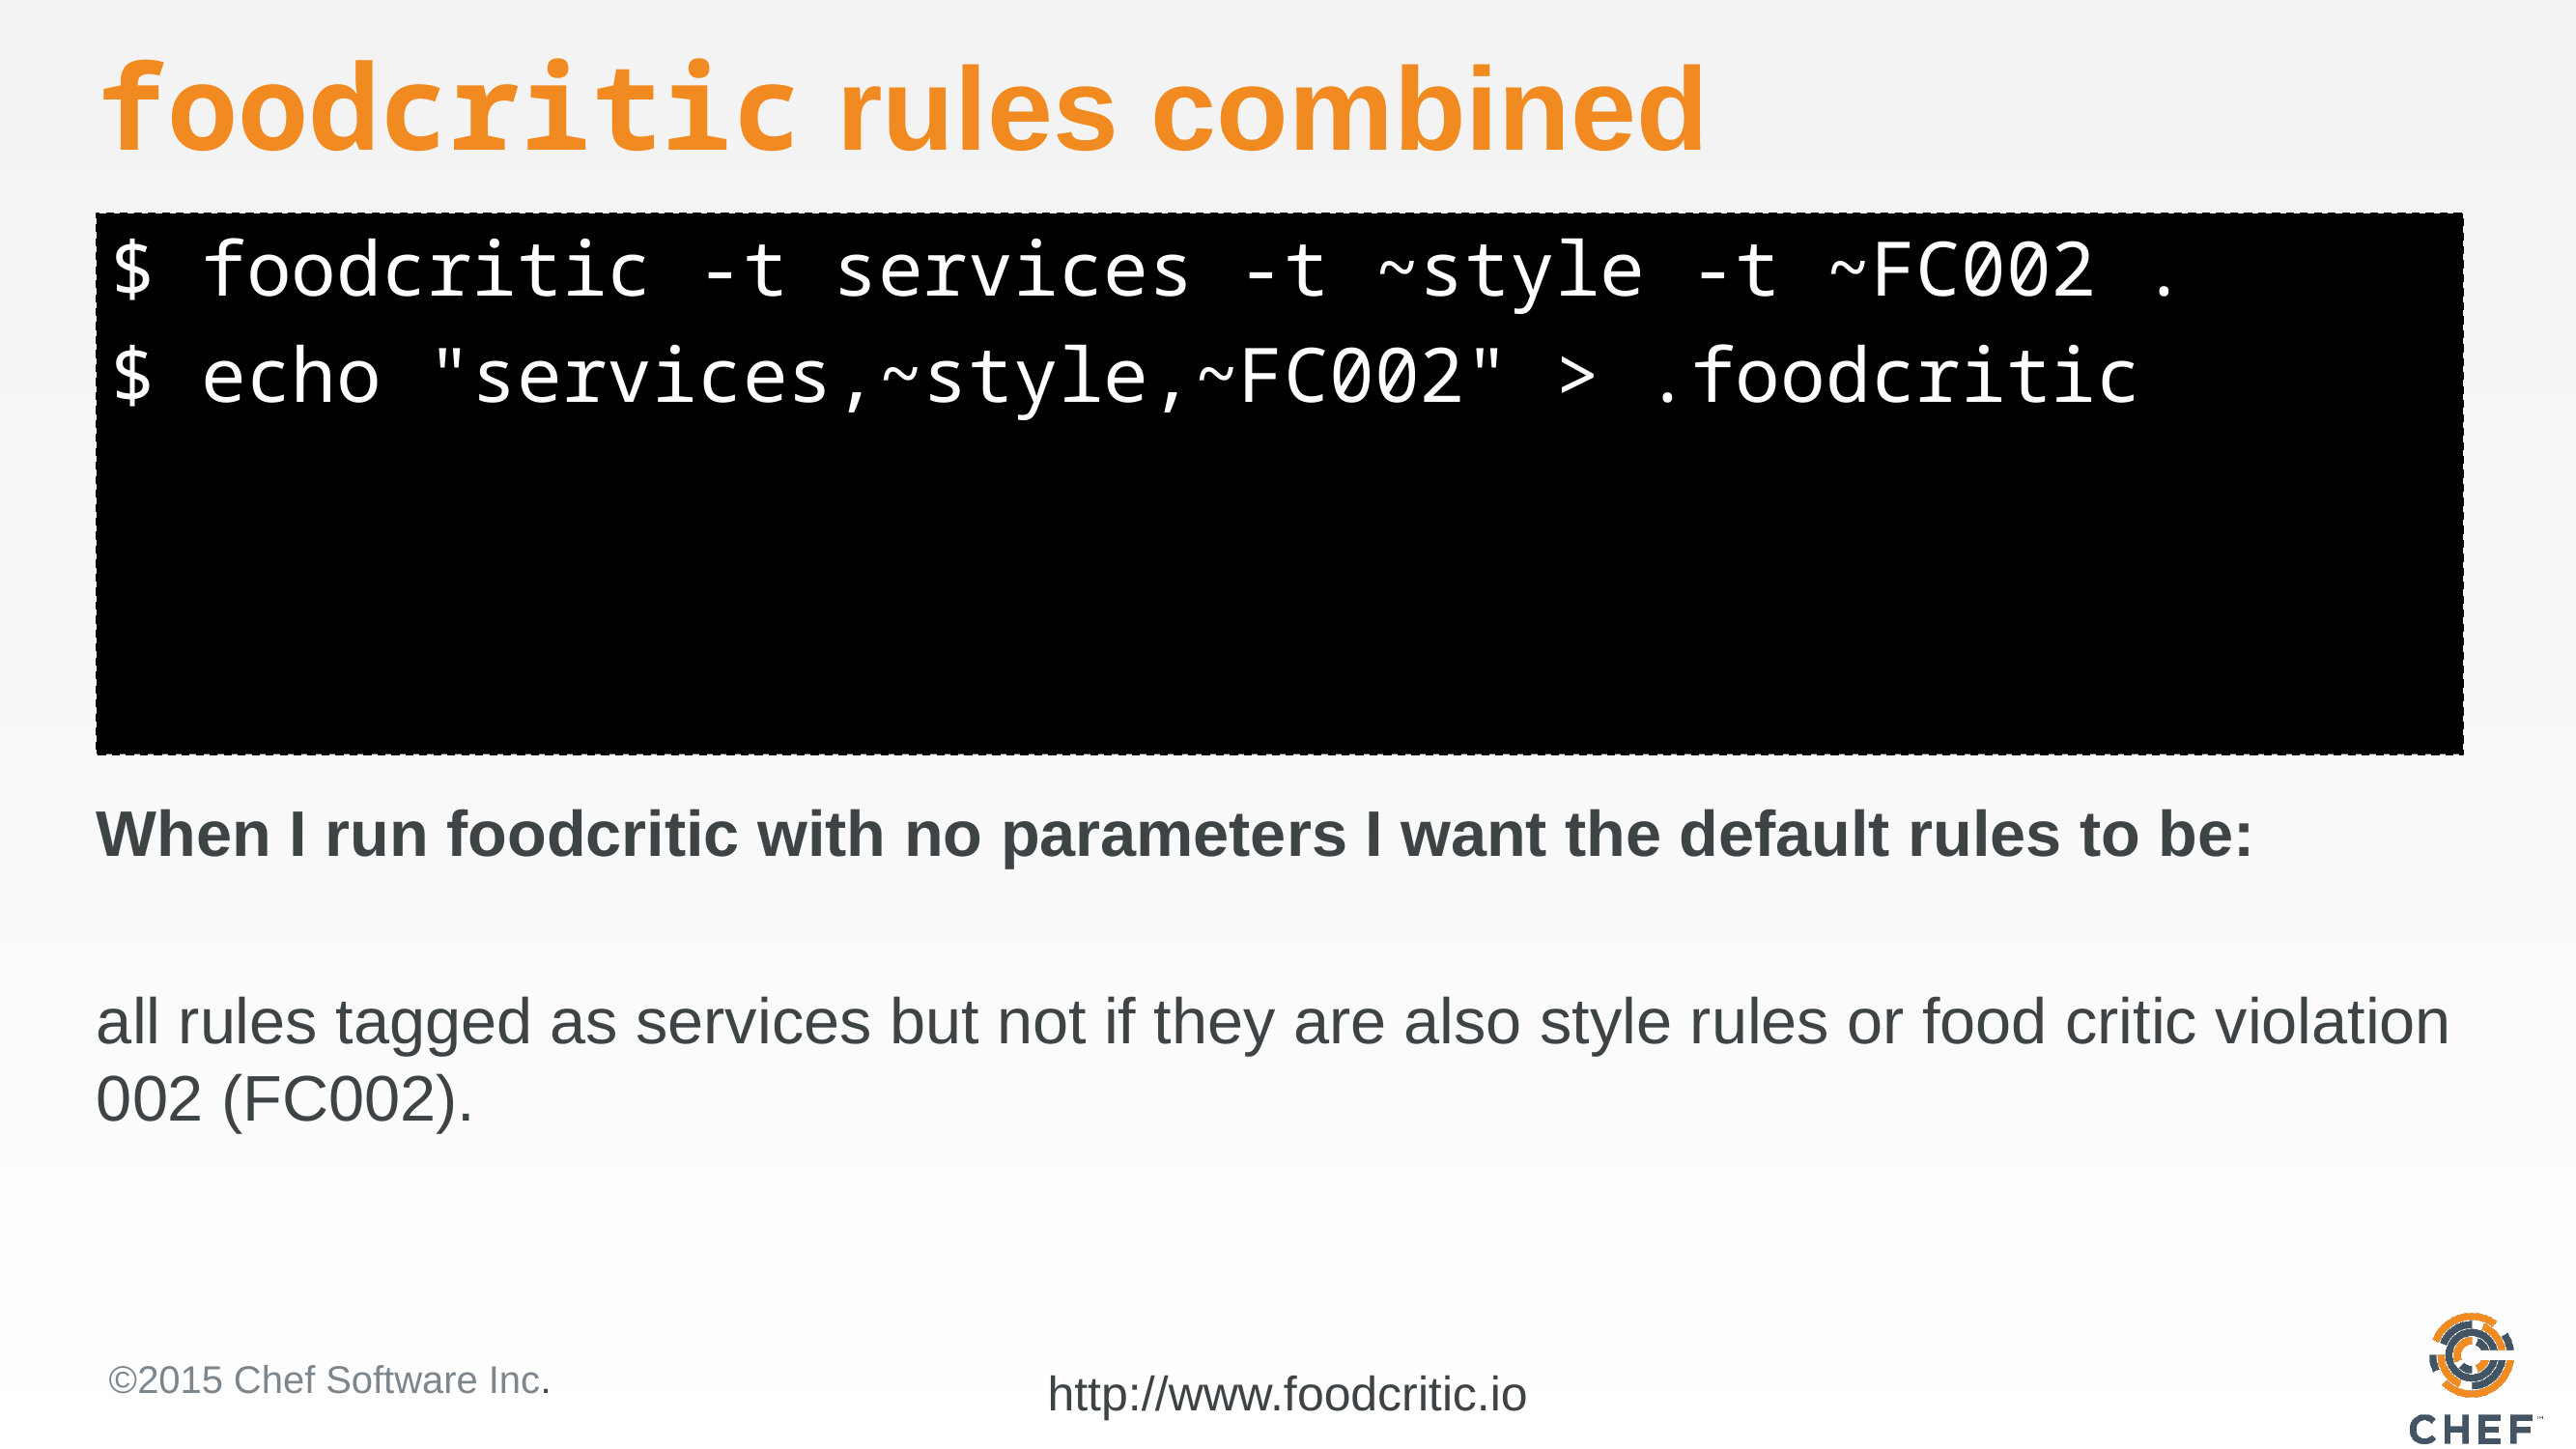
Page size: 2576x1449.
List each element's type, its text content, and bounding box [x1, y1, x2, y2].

title foodcritic rules combined [96, 48, 2463, 180]
list When I run foodcritic with no parameters I want the default rules to be: all rules tagged as services but not if they are also style rules or food critic violation 002 (FC002). [97, 792, 2463, 1333]
picture [2399, 1295, 2550, 1449]
list $ foodcritic -t services -t ~style -t ~FC002 . $ echo "services,~style,~FC002" > .foodcritic [96, 213, 2464, 755]
list http://www.foodcritic.io [580, 1350, 1995, 1434]
